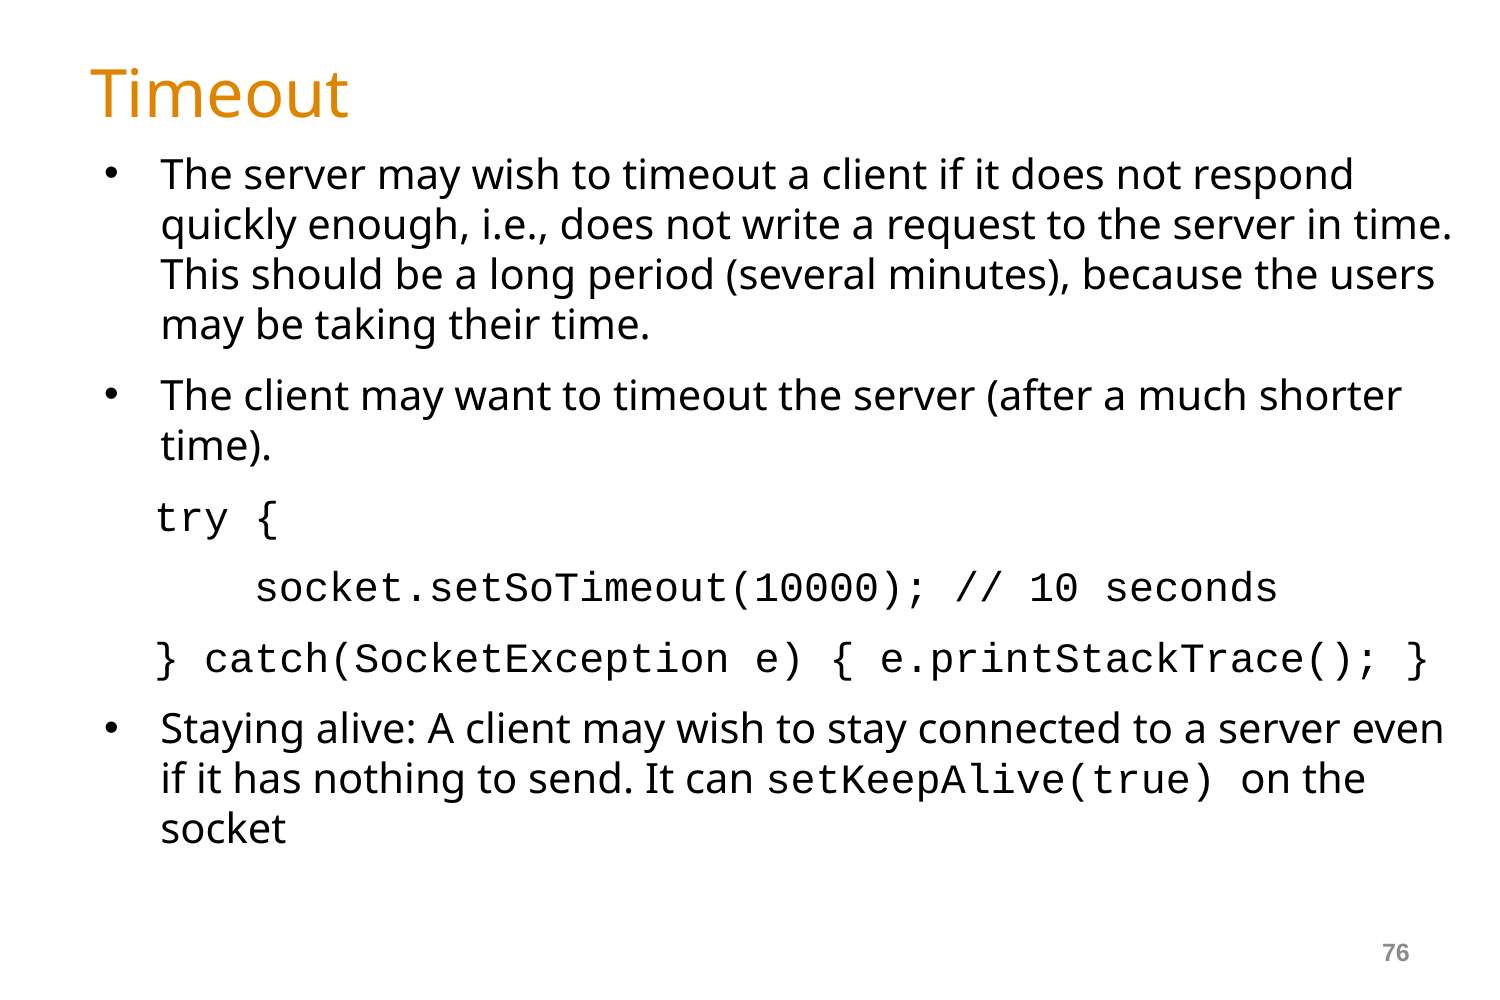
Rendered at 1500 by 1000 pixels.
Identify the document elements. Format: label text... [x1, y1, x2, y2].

list The server may wish to timeout a client if it does not respond quickly enough, i.e., does not write a request to the server in time. This should be a long period (several minutes), because the users may be taking their time. The client may want to timeout the server (after a much shorter time). try { socket.setSoTimeout(10000); // 10 seconds } catch(SocketException e) { e.printStackTrace(); } Staying alive: A client may wish to stay connected to a server even if it has nothing to send. It can setKeepAlive(true) on the socket [89, 140, 1486, 860]
slide_number 76 [1074, 926, 1425, 981]
title Timeout [75, 40, 1425, 142]
